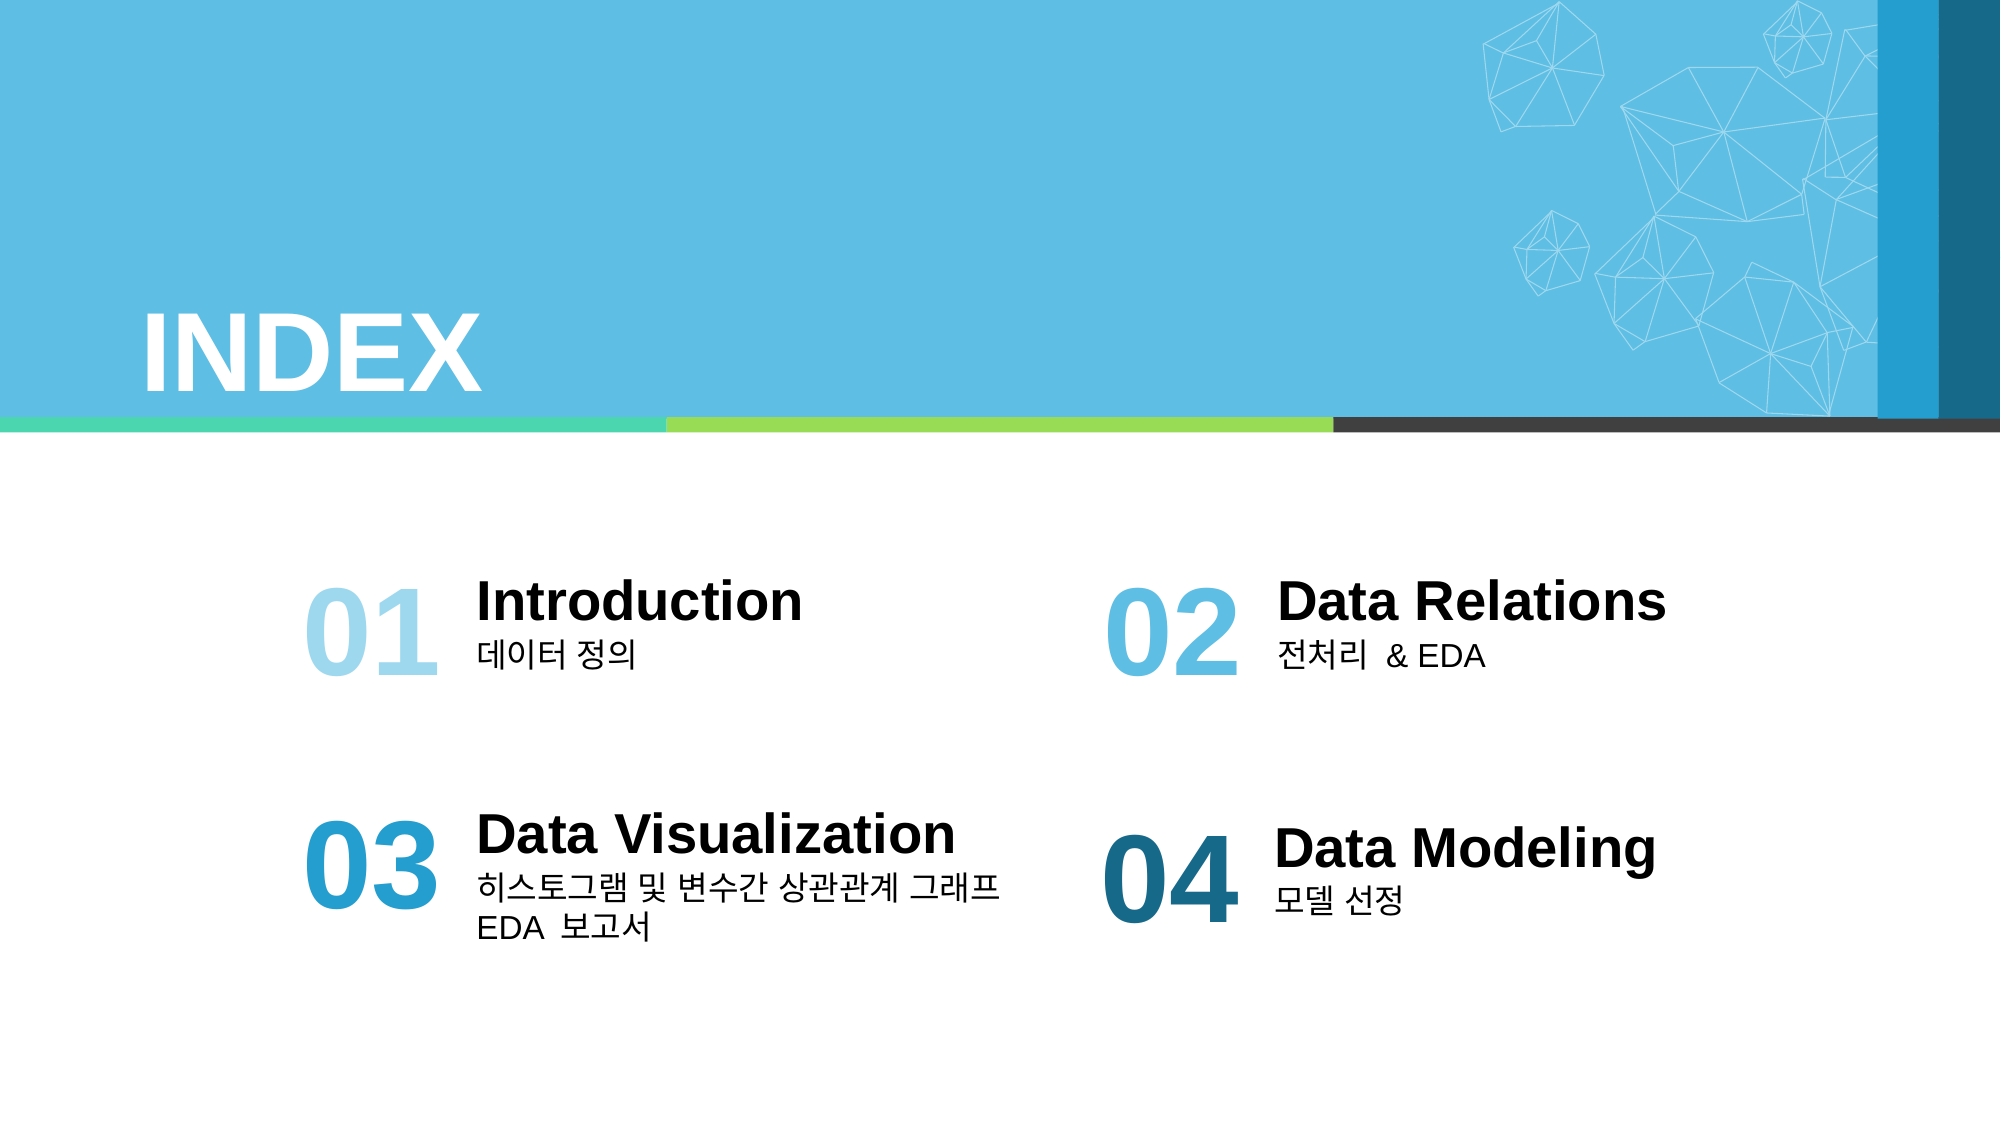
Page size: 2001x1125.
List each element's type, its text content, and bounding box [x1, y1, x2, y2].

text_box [284, 543, 1061, 710]
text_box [1082, 789, 1858, 957]
text_box INDEX [125, 271, 1141, 422]
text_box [1085, 543, 1861, 710]
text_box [284, 776, 1086, 956]
